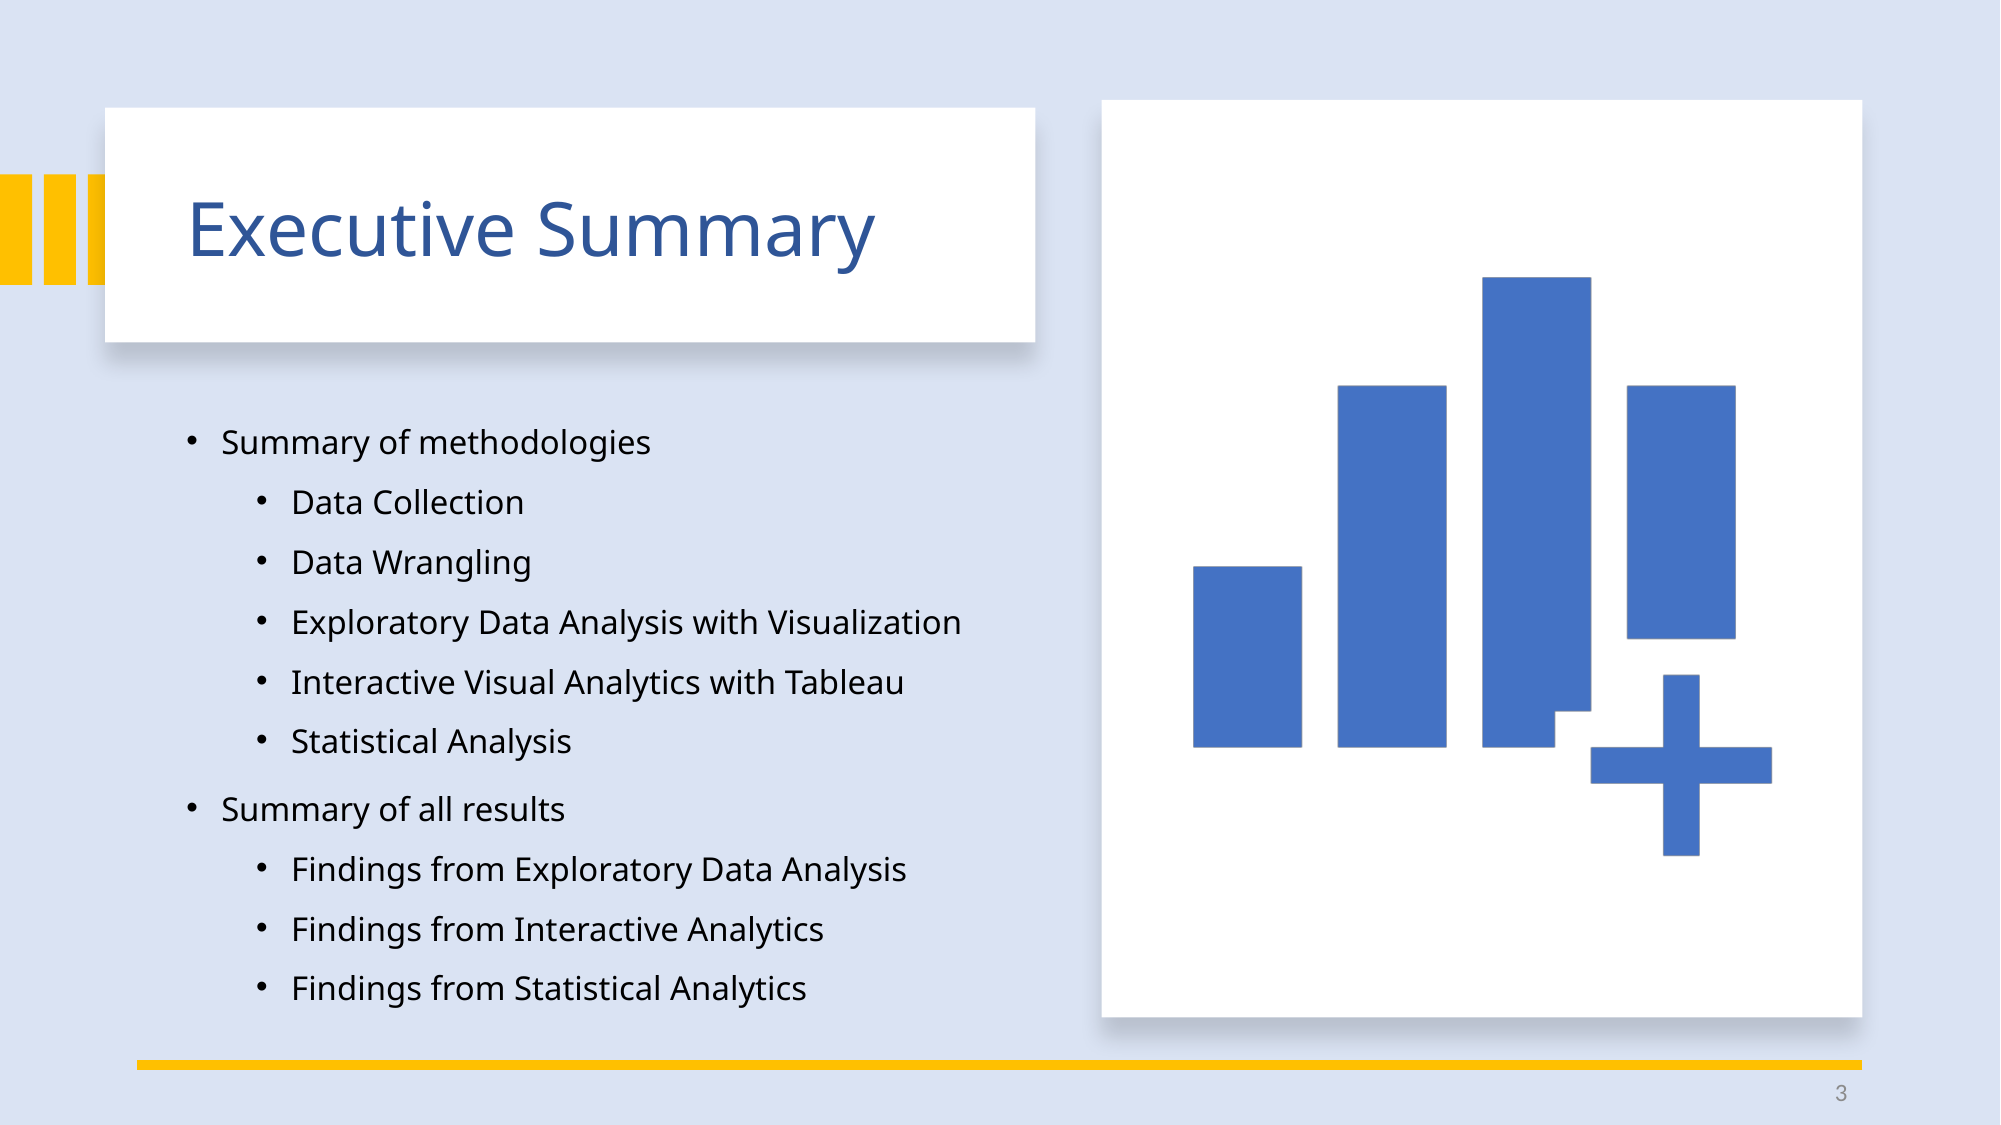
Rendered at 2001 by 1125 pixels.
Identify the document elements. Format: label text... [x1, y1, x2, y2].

slide_number 3 [1412, 1066, 1863, 1125]
picture [1136, 220, 1830, 914]
text_box Please see the jupyter notebook for more information. [103, 147, 1038, 365]
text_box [0, 174, 120, 285]
text_box Please see the jupyter notebook for more information. [1099, 130, 1865, 1040]
text_box [1101, 99, 1863, 1018]
text_box [0, 0, 2000, 1125]
text_box [104, 107, 1037, 343]
text_box Summary of methodologies Data Collection Data Wrangling Exploratory Data Analysis with Visualization Interactive Visual Analytics with Tableau Statistical Analysis Summary of all results Findings from Exploratory Data Analysis Findings from Interactive Analytics Findings from Statistical Analytics [171, 414, 991, 1018]
text_box Executive Summary [171, 143, 1000, 314]
